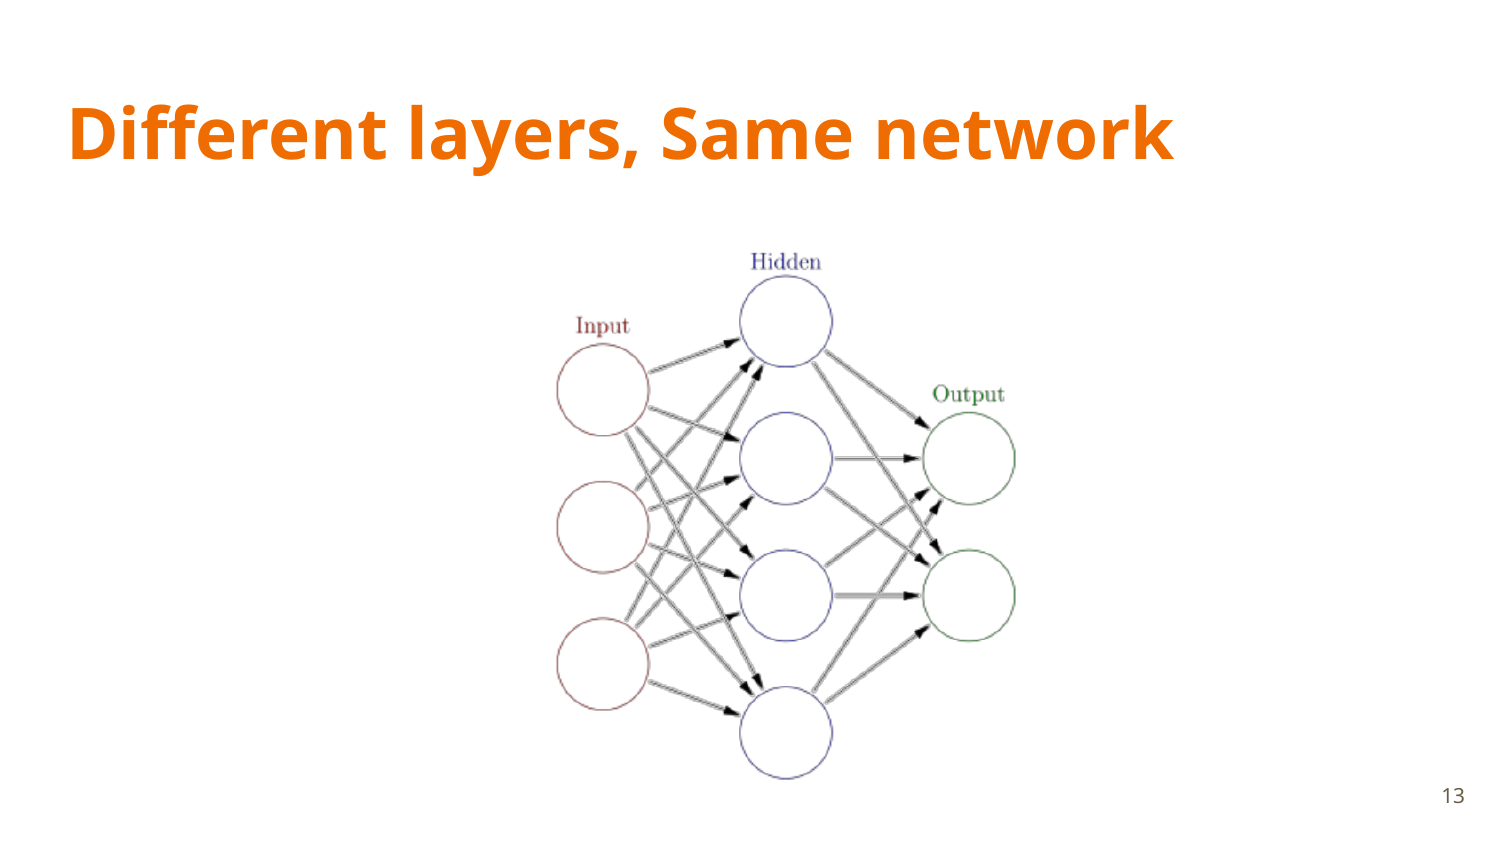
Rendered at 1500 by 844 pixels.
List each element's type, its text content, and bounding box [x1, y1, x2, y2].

picture [509, 222, 1057, 789]
slide_number 13 [1389, 764, 1480, 830]
title Different layers, Same network [51, 72, 1449, 189]
